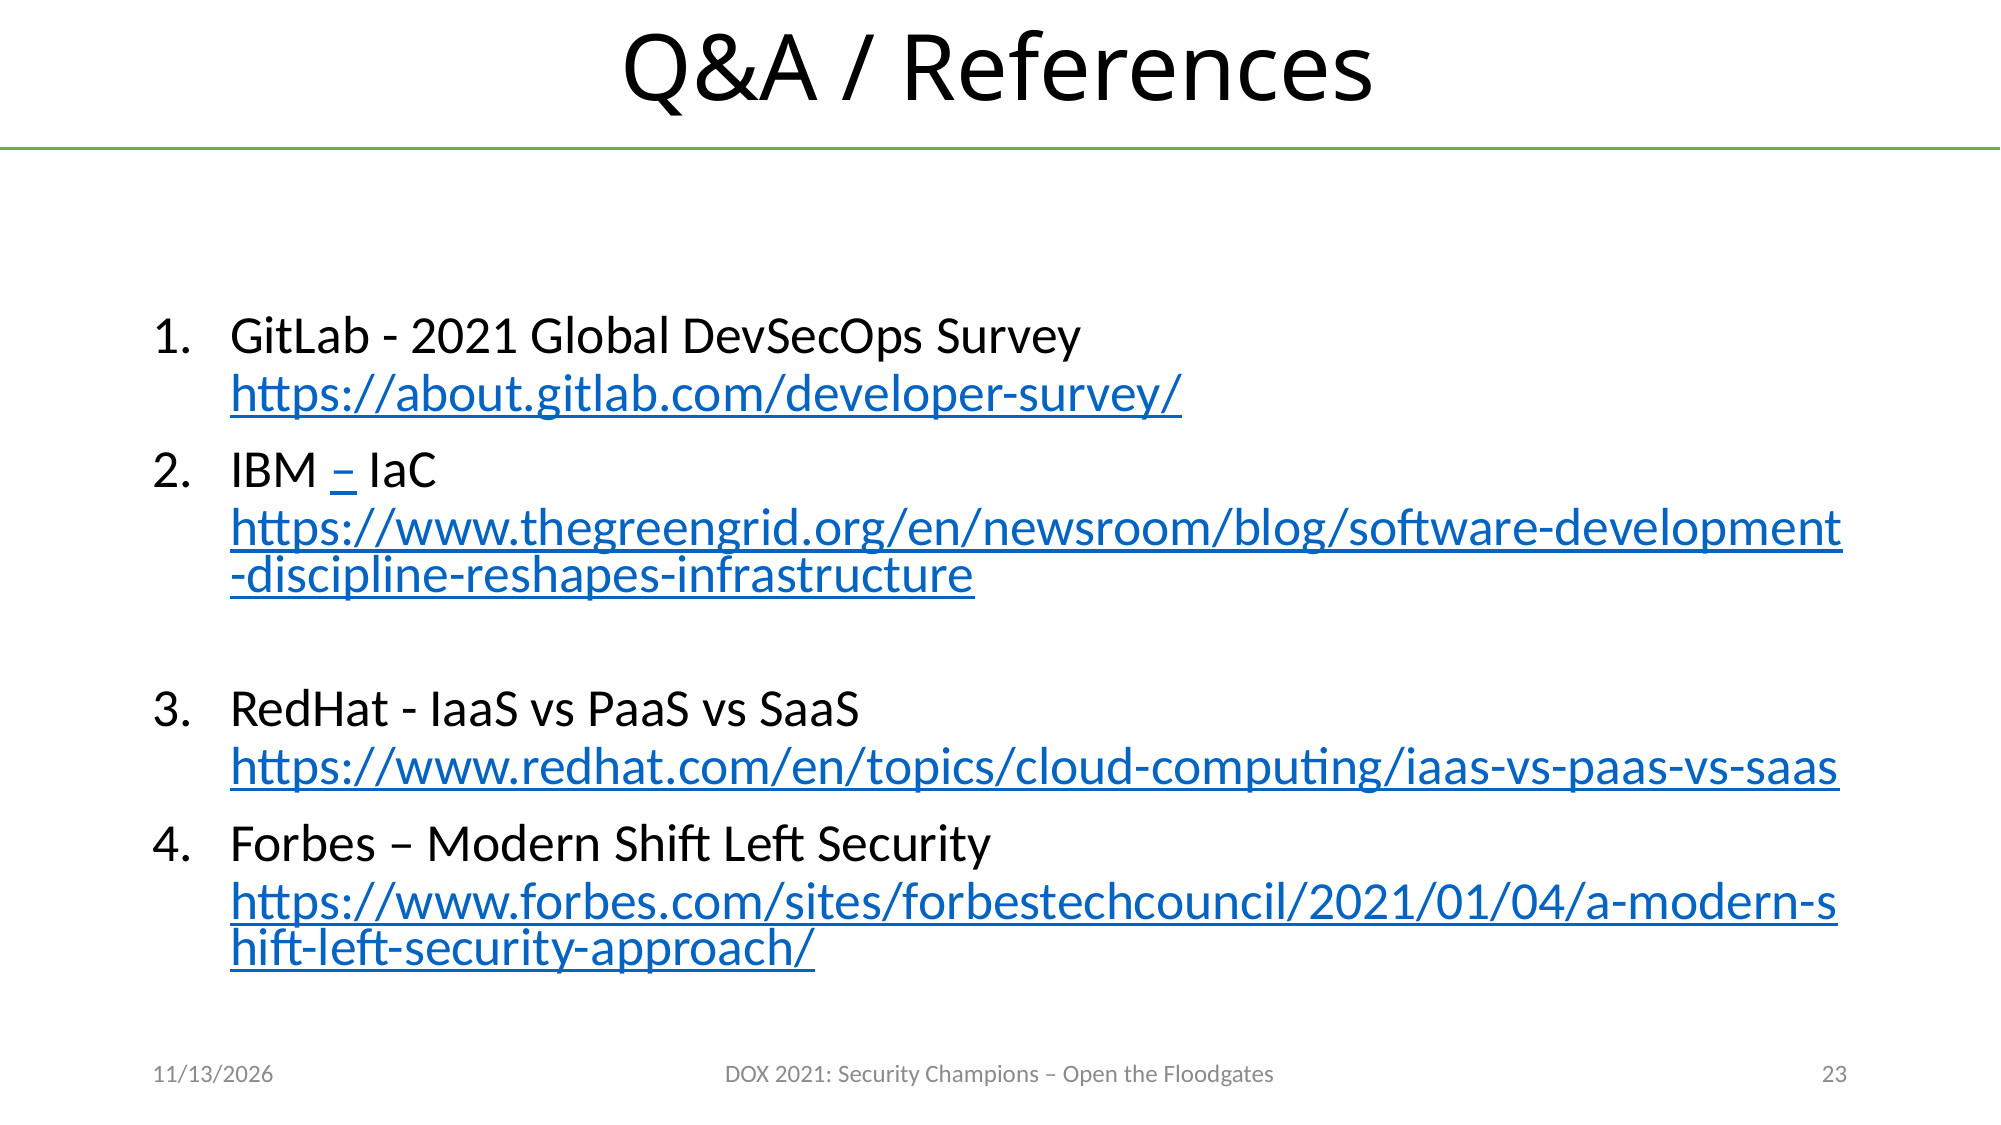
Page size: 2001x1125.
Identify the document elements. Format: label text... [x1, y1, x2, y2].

title Q&A / References [605, 10, 1860, 133]
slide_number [137, 1042, 588, 1103]
footer DOX 2021: Security Champions – Open the Floodgates [662, 1042, 1338, 1103]
slide_number 23 [1412, 1042, 1863, 1103]
list GitLab - 2021 Global DevSecOps Survey https://about.gitlab.com/developer-survey/ IBM – IaC https://www.thegreengrid.org/en/newsroom/blog/software-development-discipline-reshapes-infrastructure RedHat - IaaS vs PaaS vs SaaS https://www.redhat.com/en/topics/cloud-computing/iaas-vs-paas-vs-saas Forbes – Modern Shift Left Security https://www.forbes.com/sites/forbestechcouncil/2021/01/04/a-modern-shift-left-security-approach/ [137, 299, 1863, 1014]
